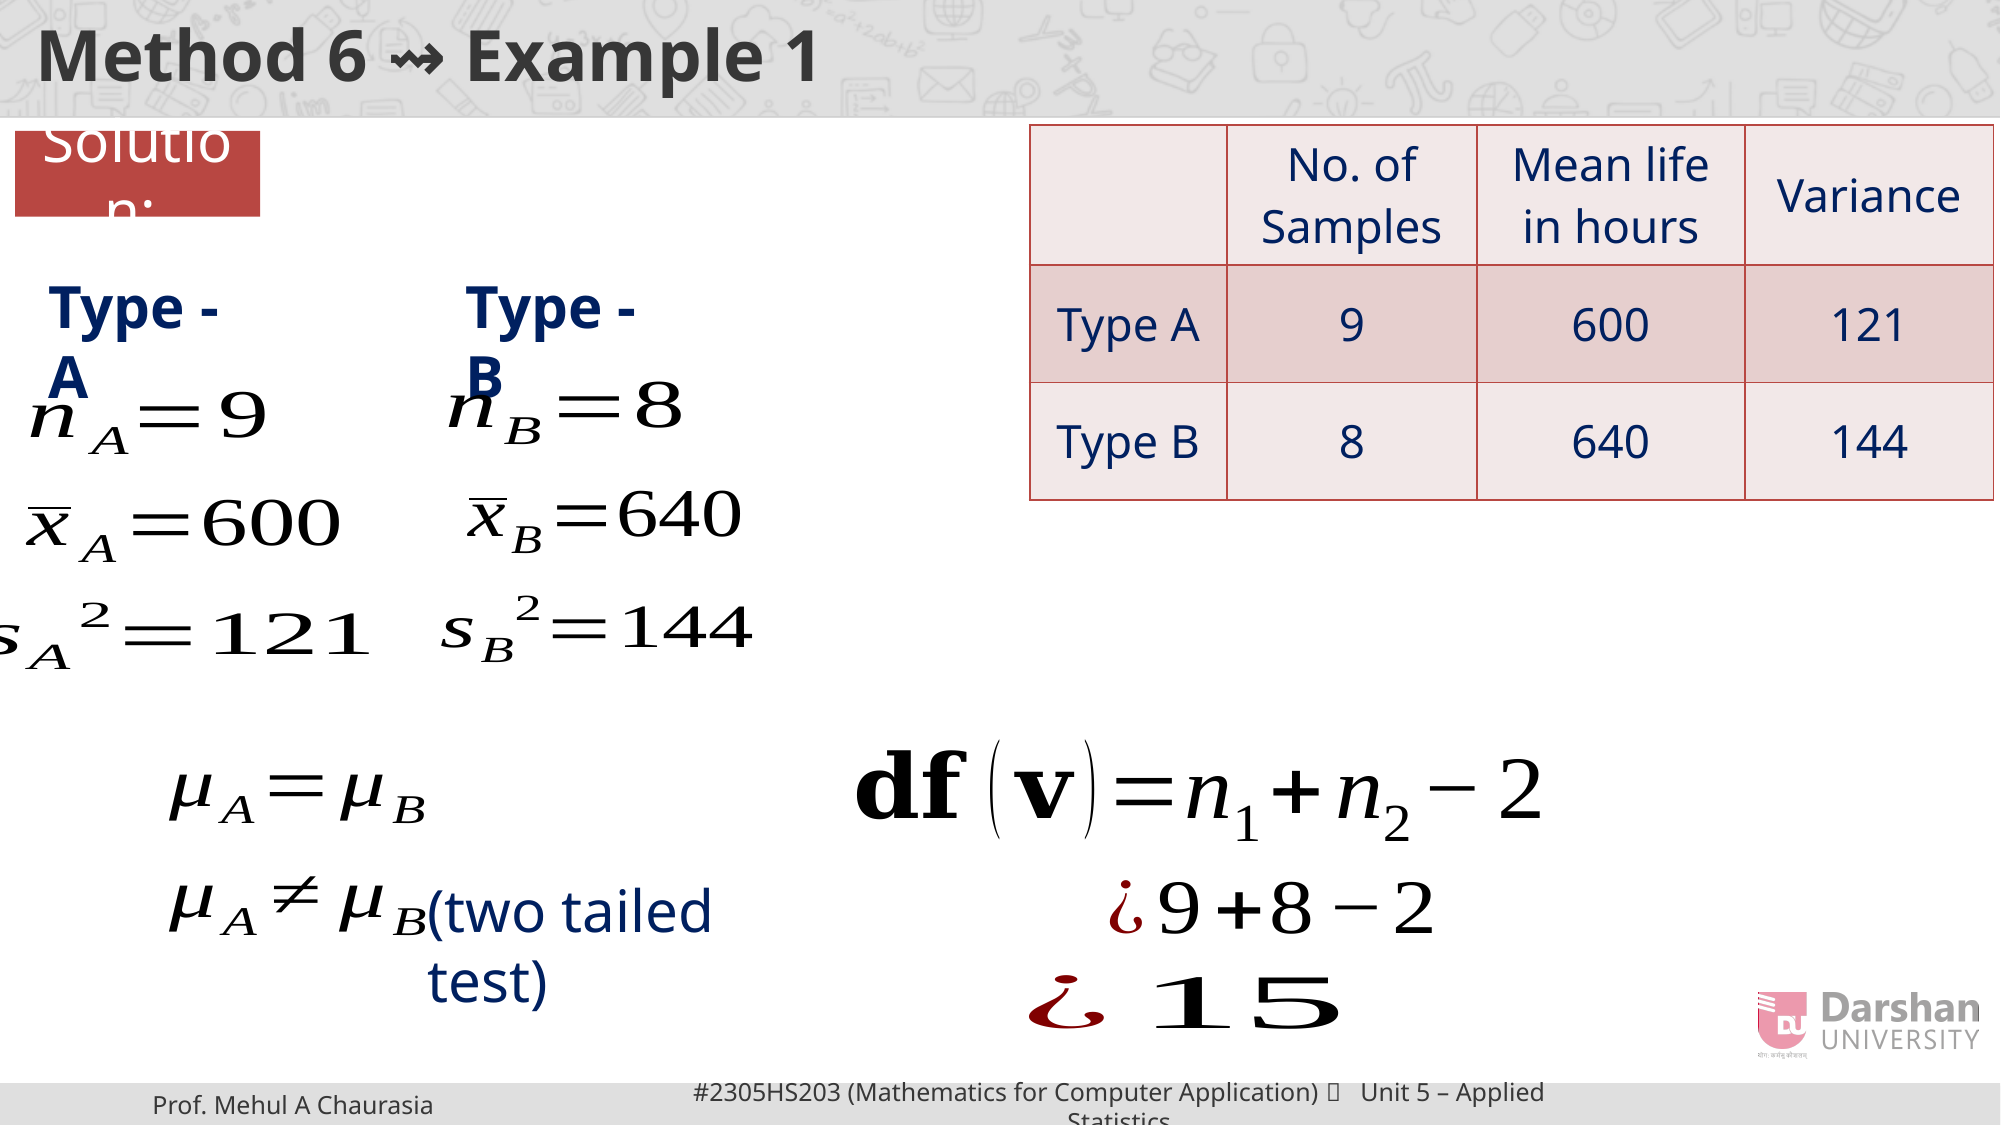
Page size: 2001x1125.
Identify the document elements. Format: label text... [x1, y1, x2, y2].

title Method 6 ⇝ Example 1 [0, 0, 2000, 117]
table_header Variance [1746, 126, 1993, 264]
table_header Mean [1758, 992, 1979, 1059]
text_box Solution: [15, 130, 261, 217]
table_header Mean life in hours [1478, 126, 1744, 264]
table_cell 8 [1228, 383, 1476, 499]
text_box Type - B [451, 262, 694, 418]
text_box Type - A [33, 262, 276, 418]
table_cell 144 [1746, 383, 1993, 499]
table_header [1031, 126, 1226, 264]
table_cell Type A [1031, 266, 1226, 382]
table_cell Type B [1031, 383, 1226, 499]
table_header No. of Samples [1228, 126, 1476, 264]
text_box (two tailed test) [412, 866, 861, 1022]
table_cell 640 [1478, 383, 1744, 499]
table_cell 9 [1228, 266, 1476, 382]
table_cell 121 [1746, 266, 1993, 382]
table_cell 600 [1478, 266, 1744, 382]
